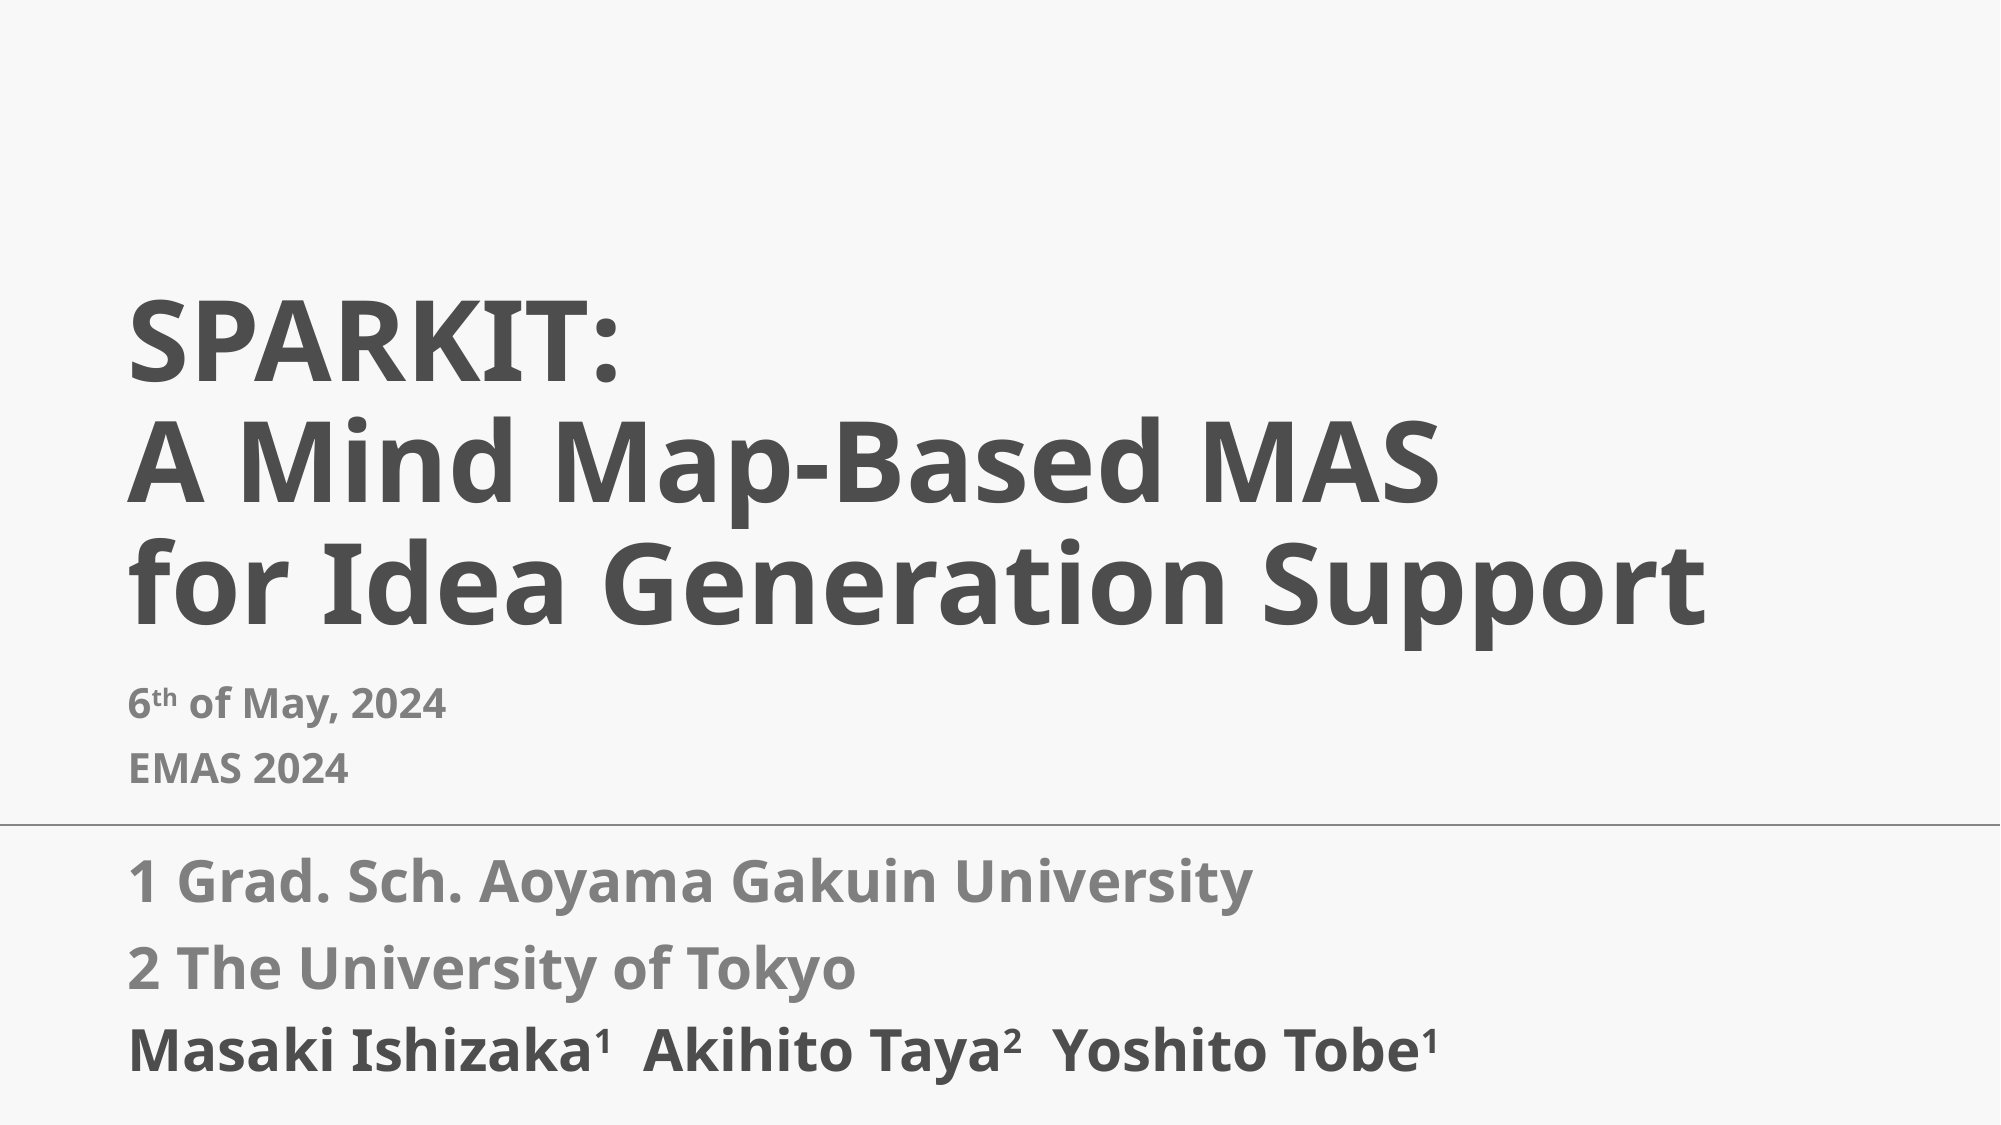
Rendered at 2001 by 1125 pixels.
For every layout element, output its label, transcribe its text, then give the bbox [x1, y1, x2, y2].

subtitle Masaki Ishizaka1 Akihito Taya2 Yoshito Tobe1 [112, 998, 1613, 1091]
text_box EMAS 2024 [112, 729, 732, 792]
list 6th of May, 2024 [112, 664, 703, 727]
title SPARKIT: A Mind Map-Based MAS for Idea Generation Support [112, 264, 1944, 657]
text_box 1 Grad. Sch. Aoyama Gakuin University 2 The University of Tokyo [112, 836, 1435, 953]
